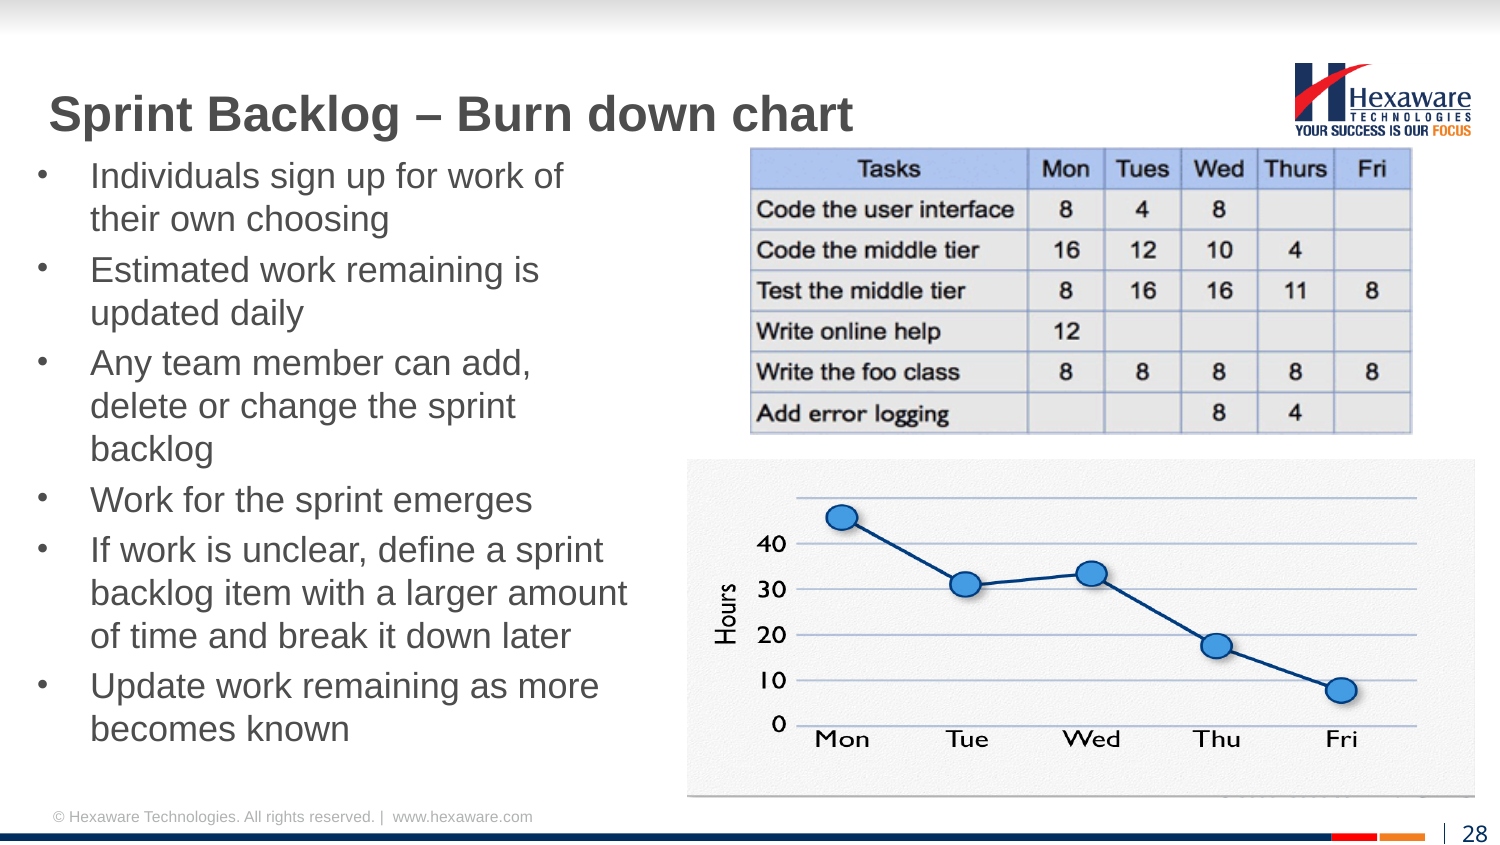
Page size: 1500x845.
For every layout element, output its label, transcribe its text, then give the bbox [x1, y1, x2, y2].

list Individuals sign up for work of their own choosing Estimated work remaining is updated daily Any team member can add, delete or change the sprint backlog Work for the sprint emerges If work is unclear, define a sprint backlog item with a larger amount of time and break it down later Update work remaining as more becomes known [24, 147, 644, 785]
title Sprint Backlog – Burn down chart [37, 73, 1125, 149]
picture [1295, 63, 1471, 136]
picture [749, 146, 1413, 435]
picture [687, 459, 1476, 798]
